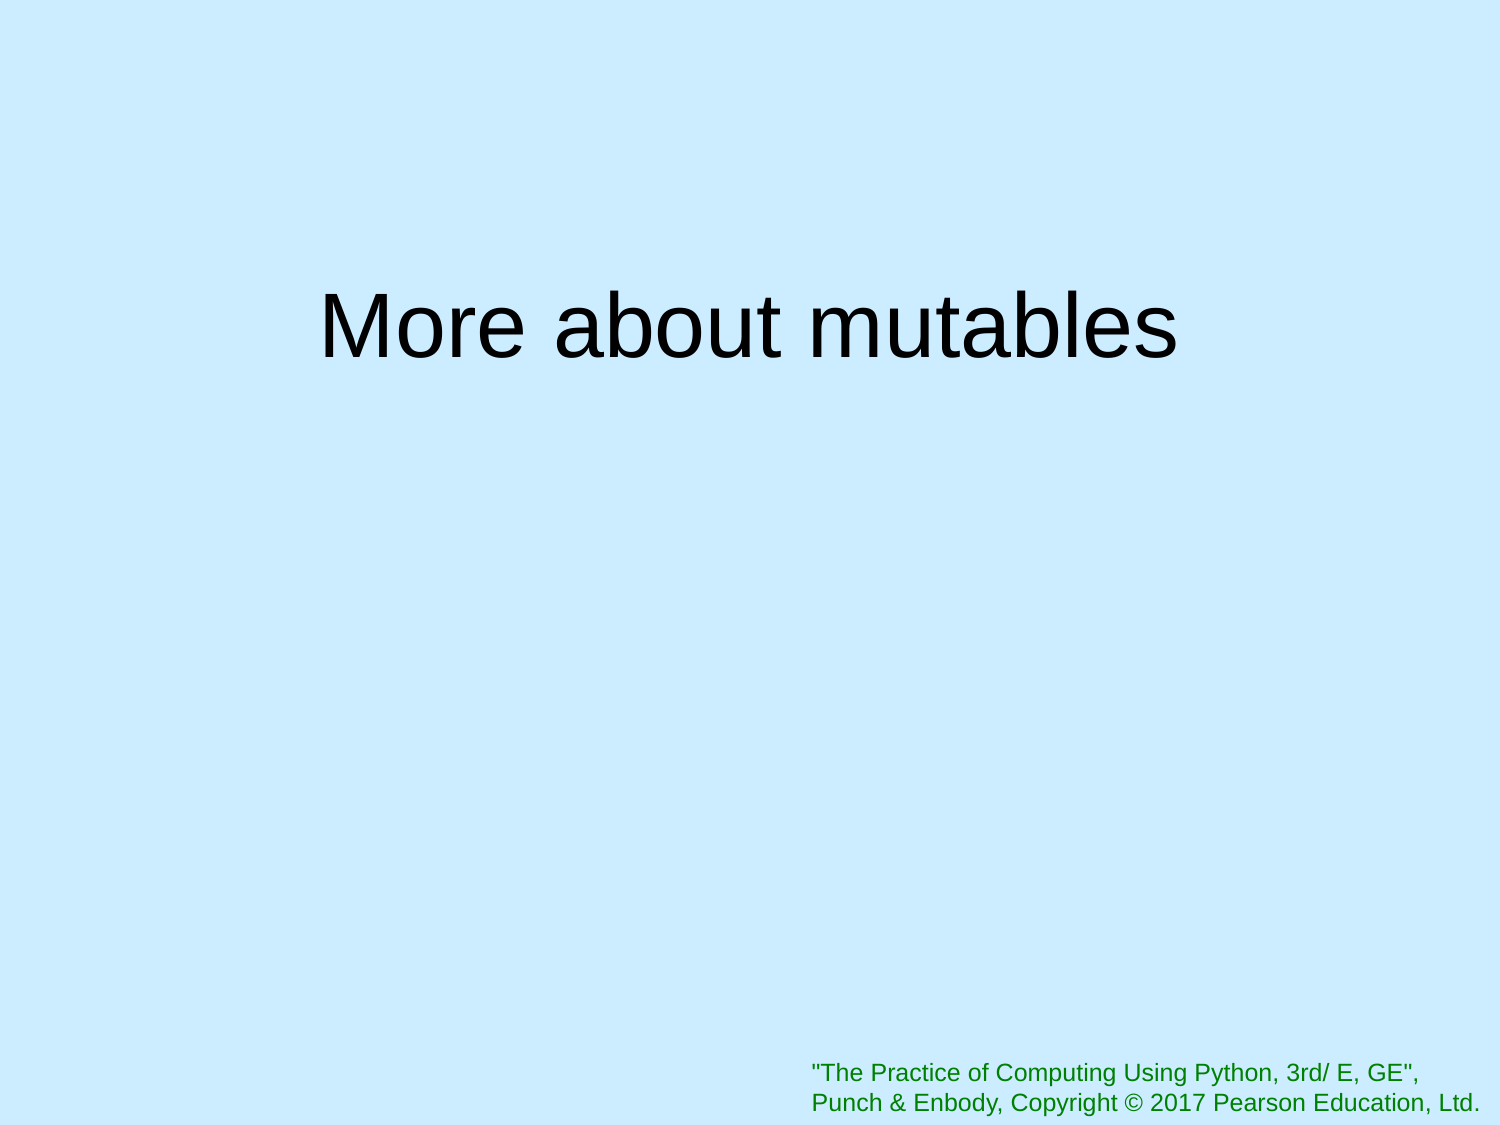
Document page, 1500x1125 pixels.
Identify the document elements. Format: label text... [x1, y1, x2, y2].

title More about mutables [112, 200, 1388, 442]
